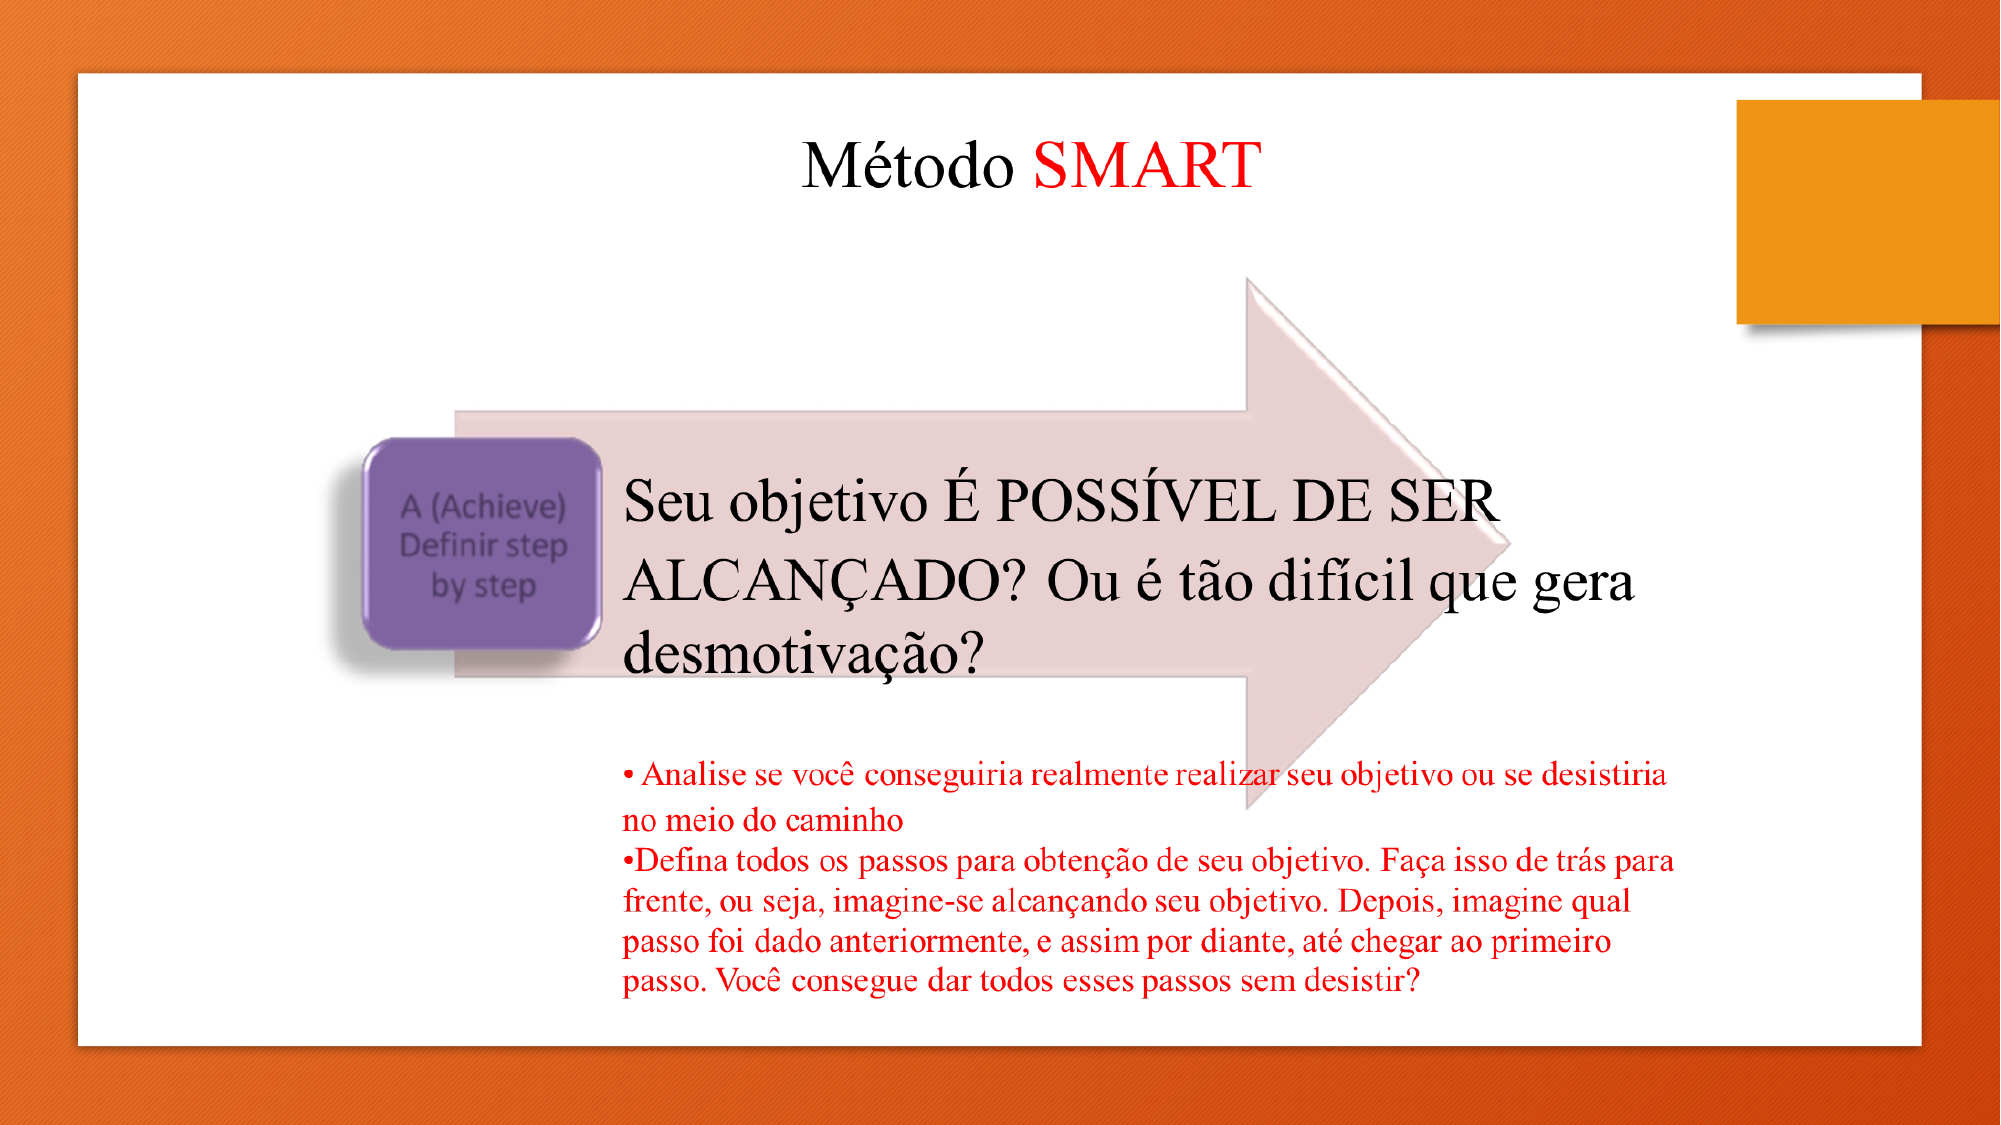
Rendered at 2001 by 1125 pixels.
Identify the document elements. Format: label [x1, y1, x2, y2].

picture [306, 99, 1695, 1020]
text_box [77, 72, 1923, 1047]
text_box [1735, 99, 2000, 325]
picture [1736, 323, 2000, 348]
